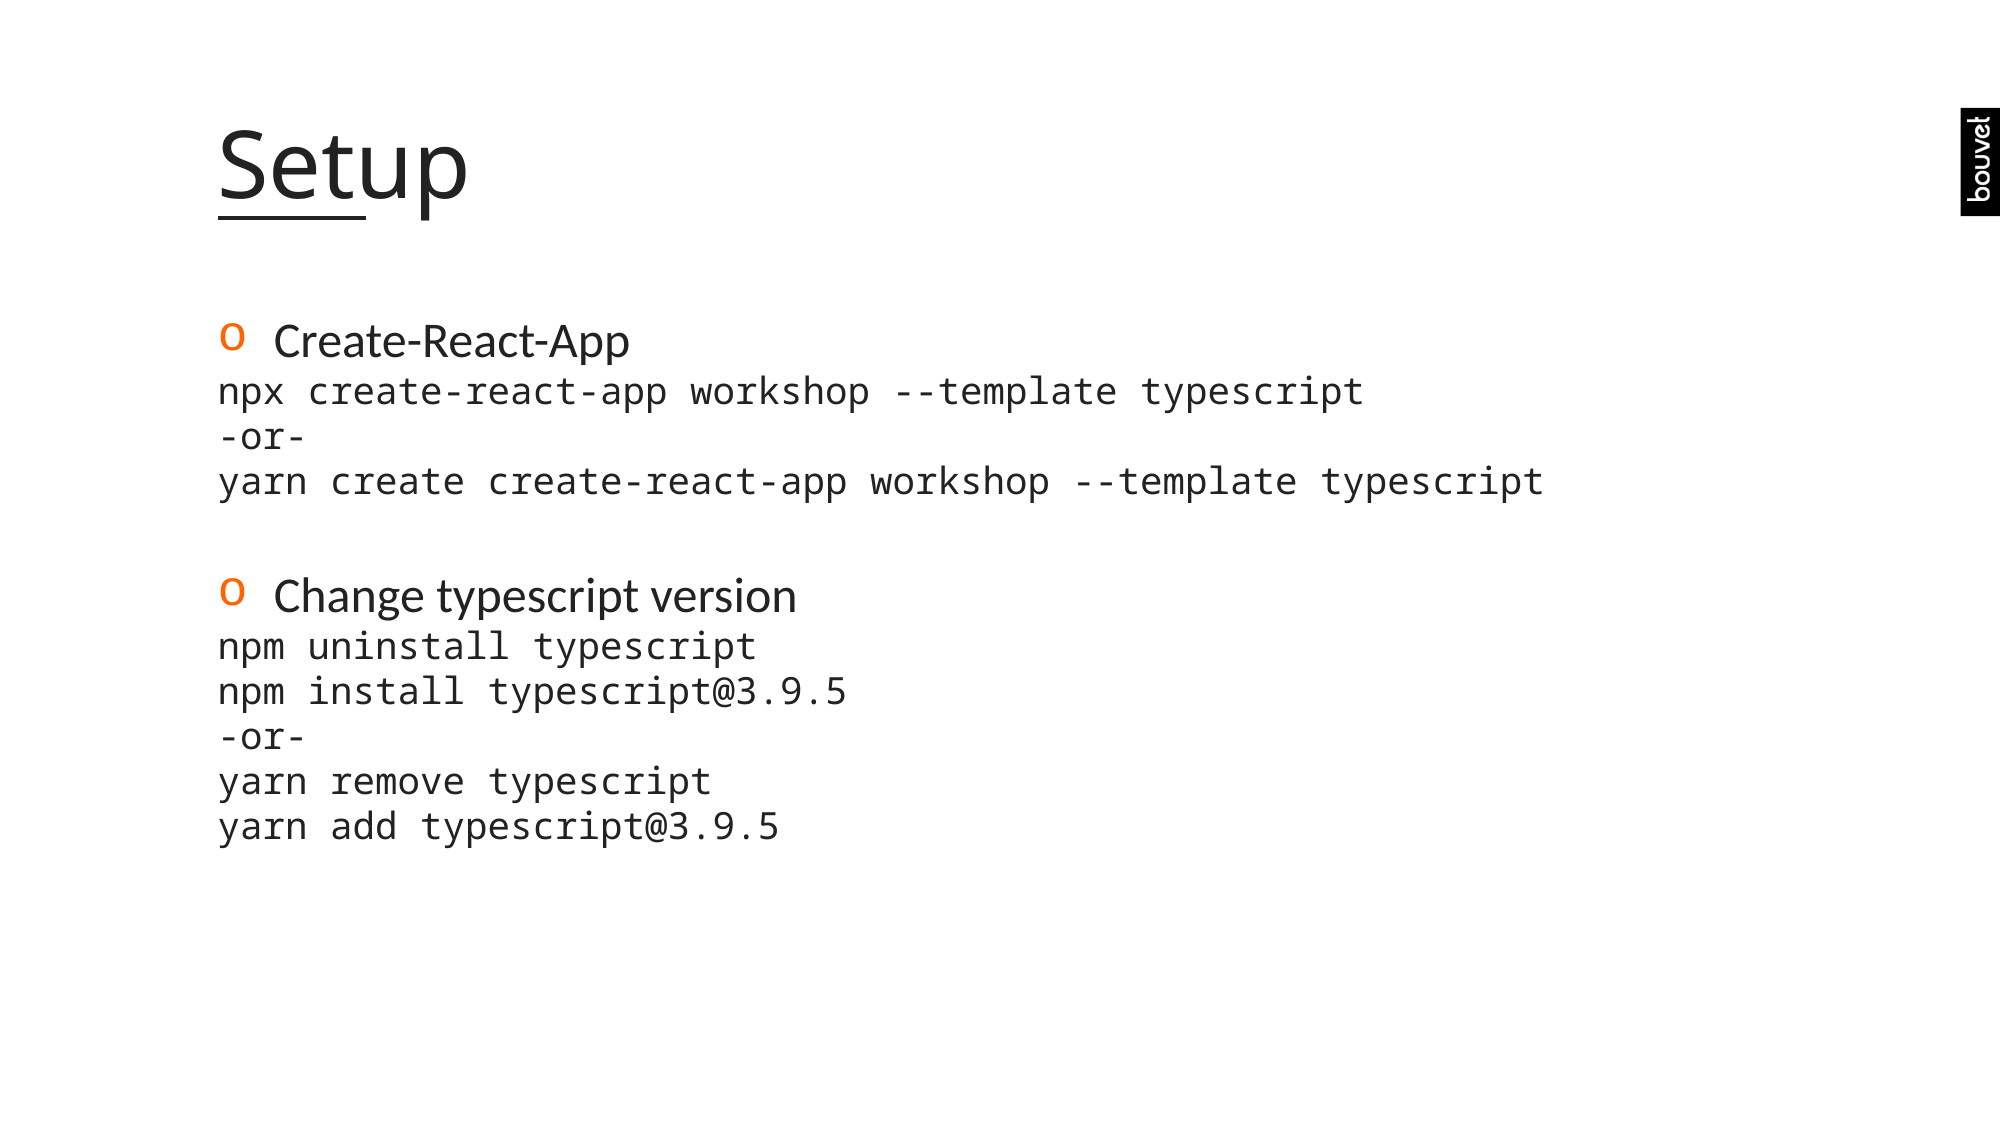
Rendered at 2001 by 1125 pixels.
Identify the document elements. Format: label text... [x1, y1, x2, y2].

title Setup [202, 59, 1856, 278]
list Create-React-App npx create-react-app workshop --template typescript -or- yarn create create-react-app workshop --template typescript Change typescript version npm uninstall typescript npm install typescript@3.9.5 -or- yarn remove typescript yarn add typescript@3.9.5 [202, 299, 1578, 1014]
